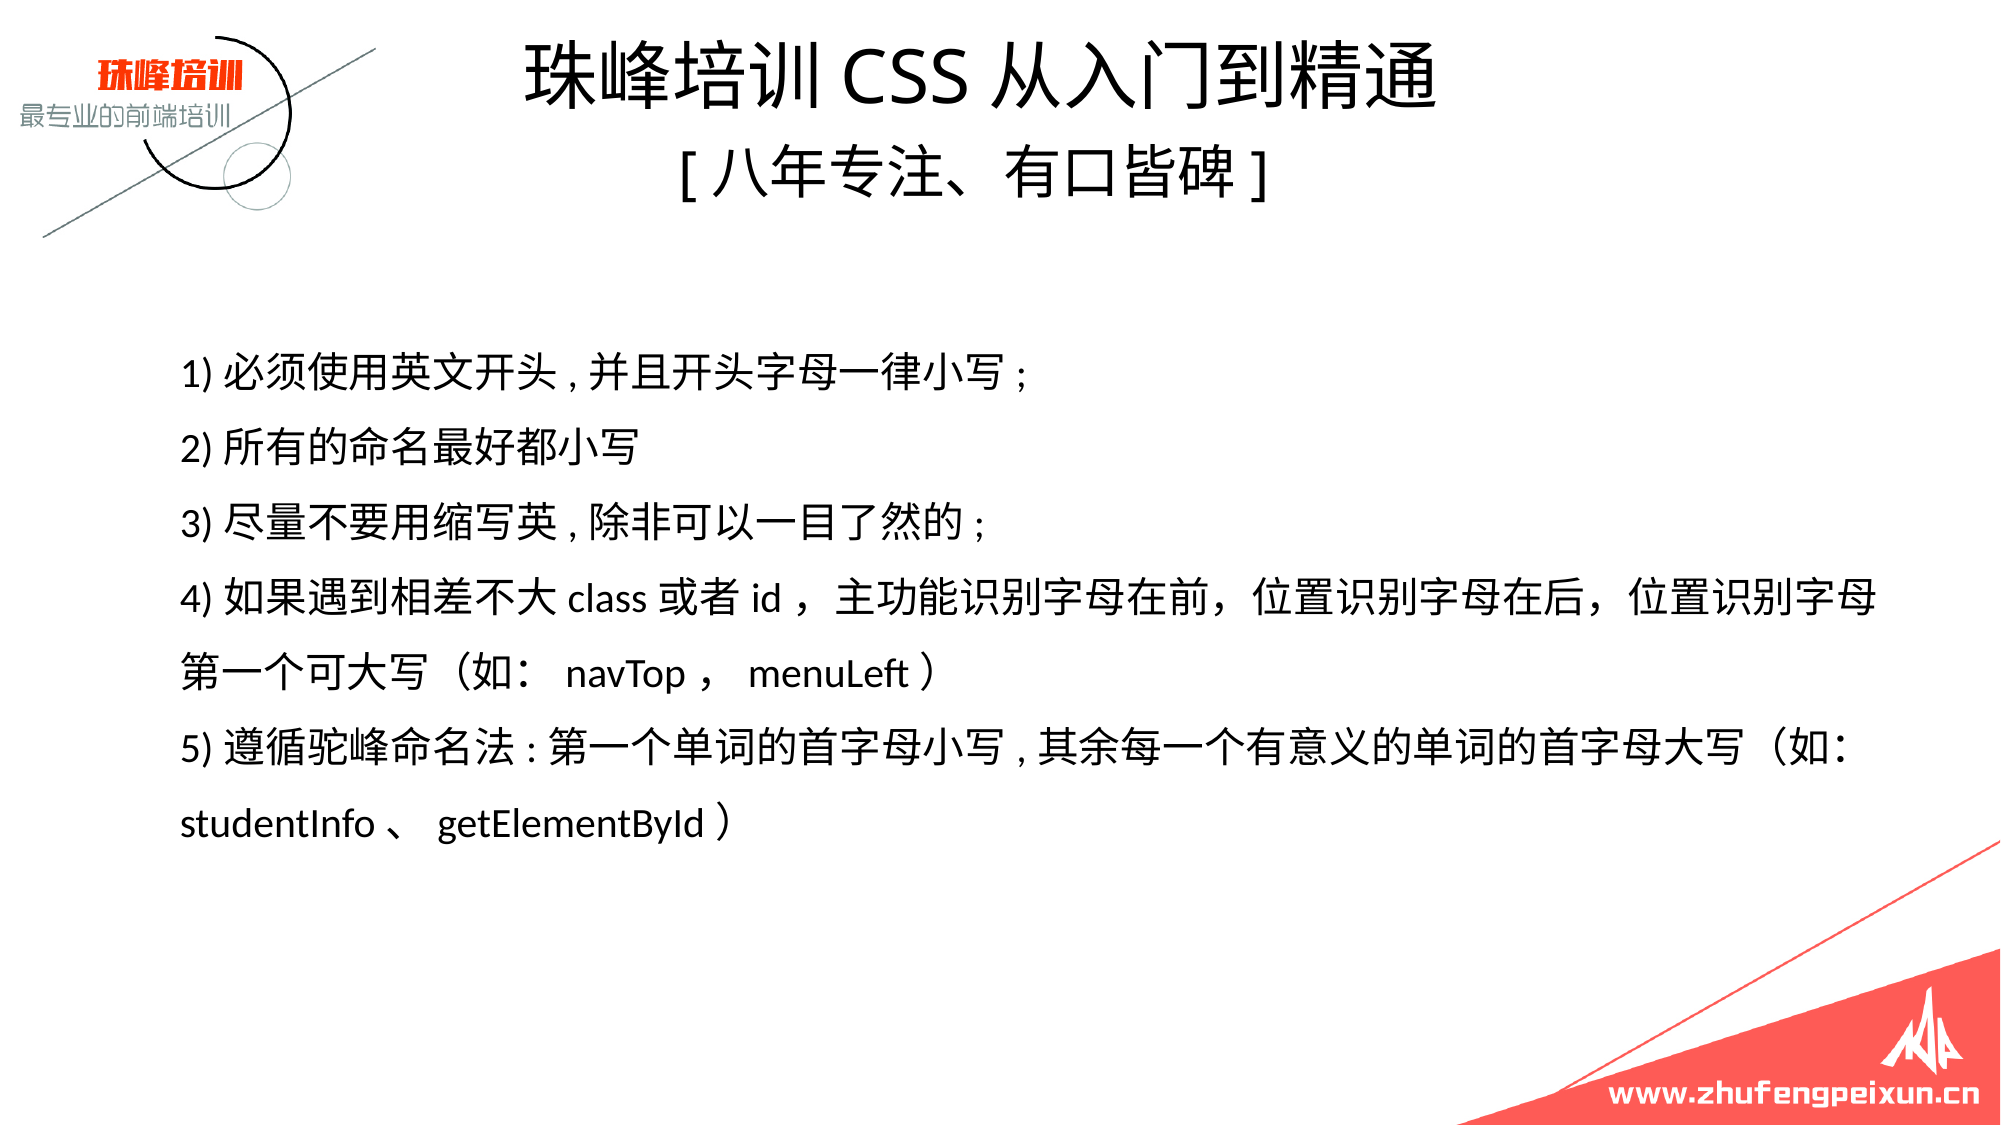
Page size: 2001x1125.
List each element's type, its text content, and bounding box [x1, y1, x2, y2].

picture [1437, 796, 2001, 1125]
picture [18, 36, 376, 238]
title 1)必须使用英文开头,并且开头字母一律小写; 2)所有的命名最好都小写 3)尽量不要用缩写英,除非可以一目了然的; 4)如果遇到相差不大class或者id，主功能识别字母在前，位置识别字母在后，位置识别字母第一个可大写（如：navTop，menuLeft） 5)遵循驼峰命名法:第一个单词的首字母小写,其余每一个有意义的单词的首字母大写（如：studentInfo、getElementById） [165, 237, 1909, 1049]
text_box 珠峰培训CSS从入门到精通 [八年专注、有口皆碑] [507, 21, 1737, 261]
